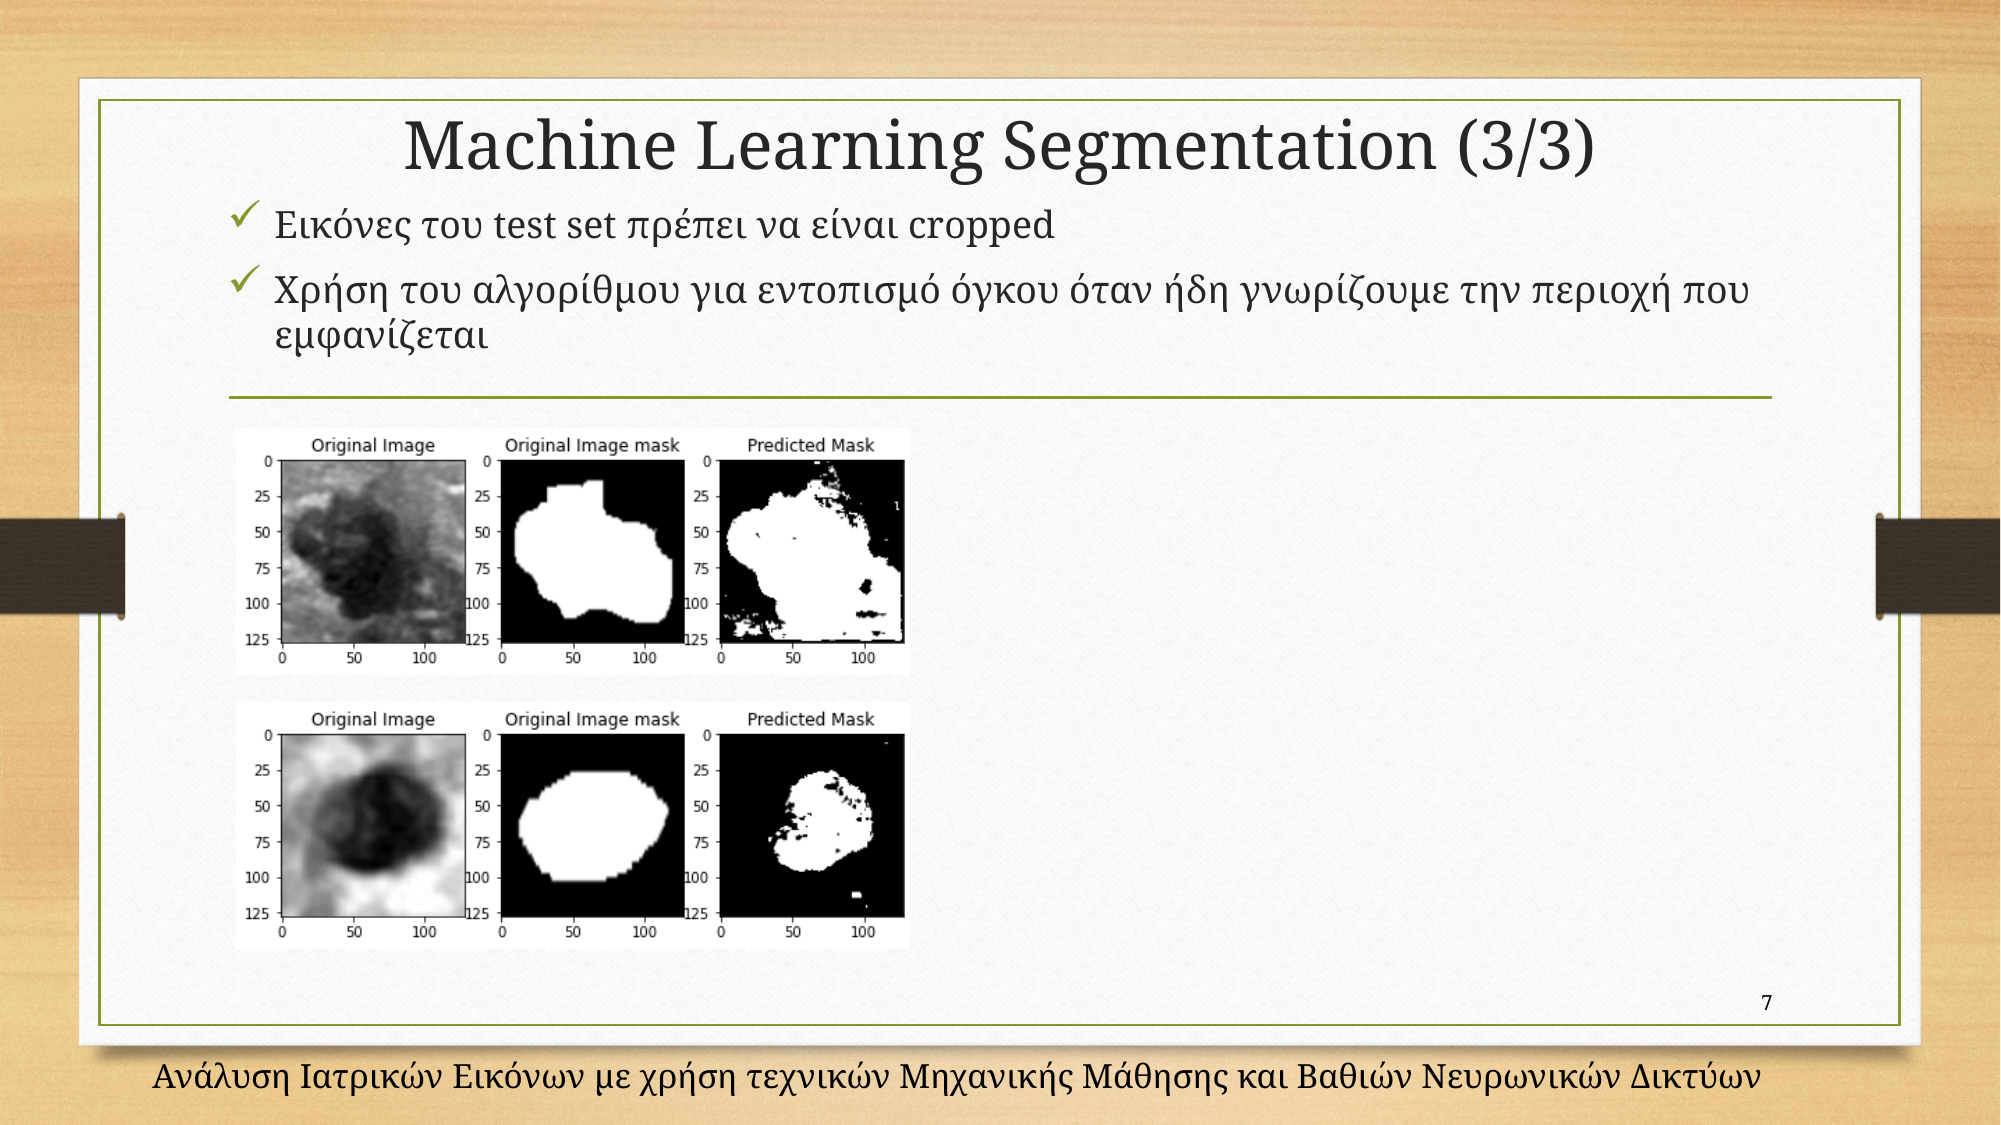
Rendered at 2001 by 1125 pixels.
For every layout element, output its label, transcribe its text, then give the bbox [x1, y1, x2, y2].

slide_number 7 [1698, 979, 1788, 1025]
list Εικόνες του test set πρέπει να είναι cropped Χρήση του αλγορίθμου για εντοπισμό όγκου όταν ήδη γνωρίζουμε την περιοχή που εμφανίζεται [137, 193, 1863, 1043]
picture [0, 0, 2001, 1125]
title Machine Learning Segmentation (3/3) [137, 55, 1863, 193]
footer Ανάλυση Ιατρικών Εικόνων με χρήση τεχνικών Μηχανικής Μάθησης και Βαθιών Νευρωνικών Δικτύων [137, 1048, 1863, 1103]
